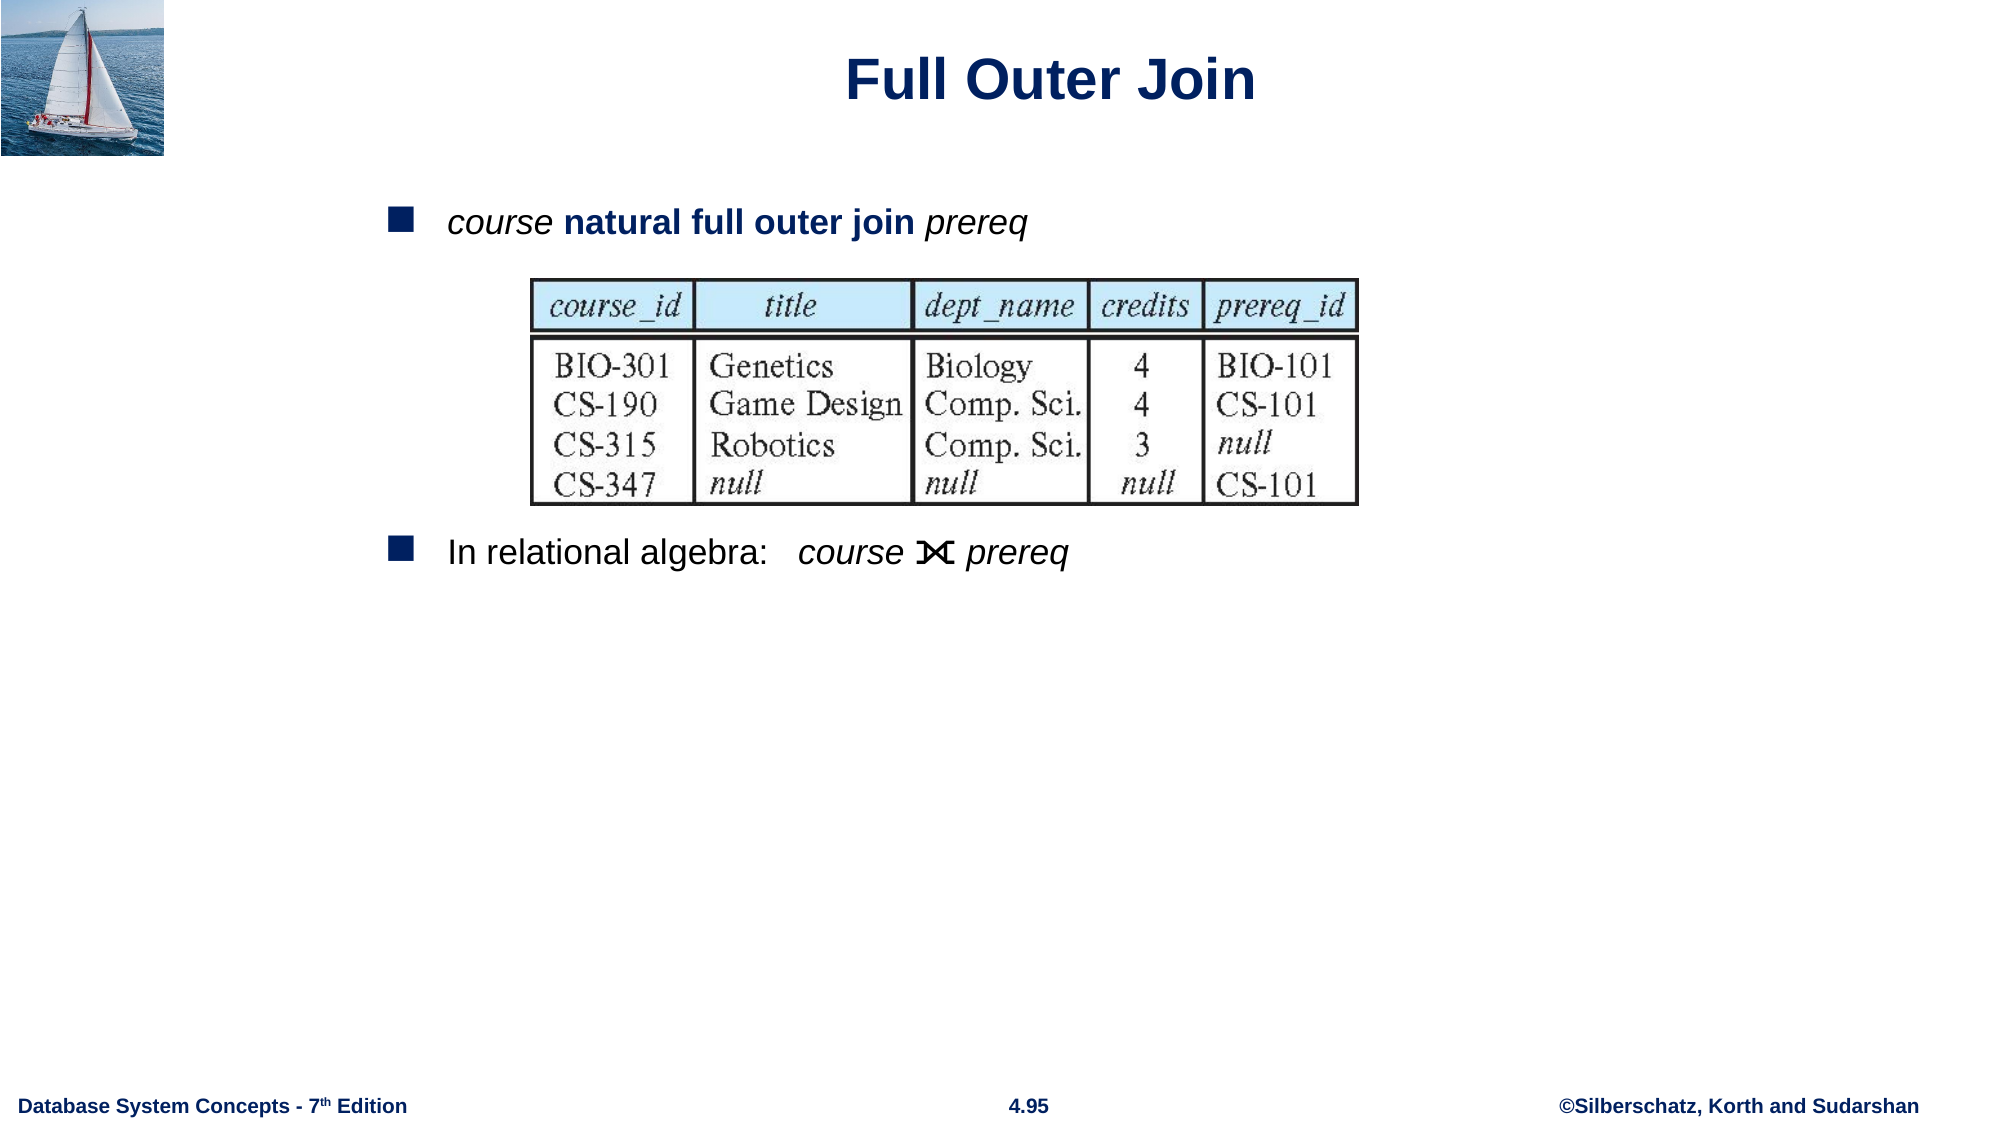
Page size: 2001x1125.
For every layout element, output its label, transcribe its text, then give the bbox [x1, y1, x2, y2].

picture [1, 0, 164, 156]
list course natural full outer join prereq In relational algebra: course ⟗ prereq [376, 191, 1648, 992]
title Full Outer Join [167, 18, 1935, 120]
picture [530, 278, 1359, 506]
